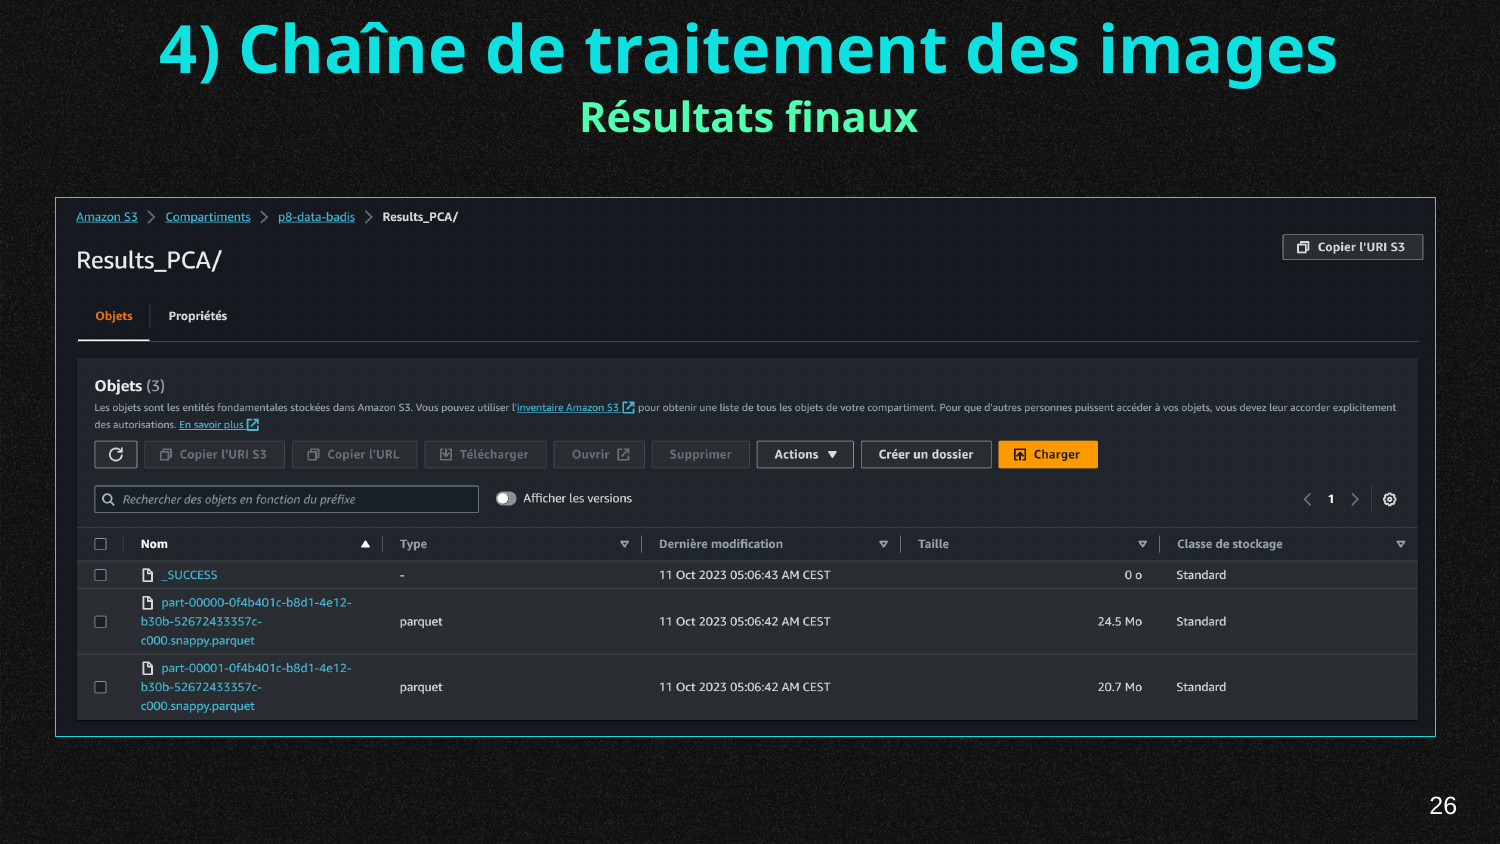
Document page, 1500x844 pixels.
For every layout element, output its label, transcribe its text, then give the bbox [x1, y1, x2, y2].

text_box Résultats finaux [0, 75, 1499, 154]
text_box 4) Chaîne de traitement des images [0, 0, 1500, 113]
picture [55, 197, 1436, 737]
